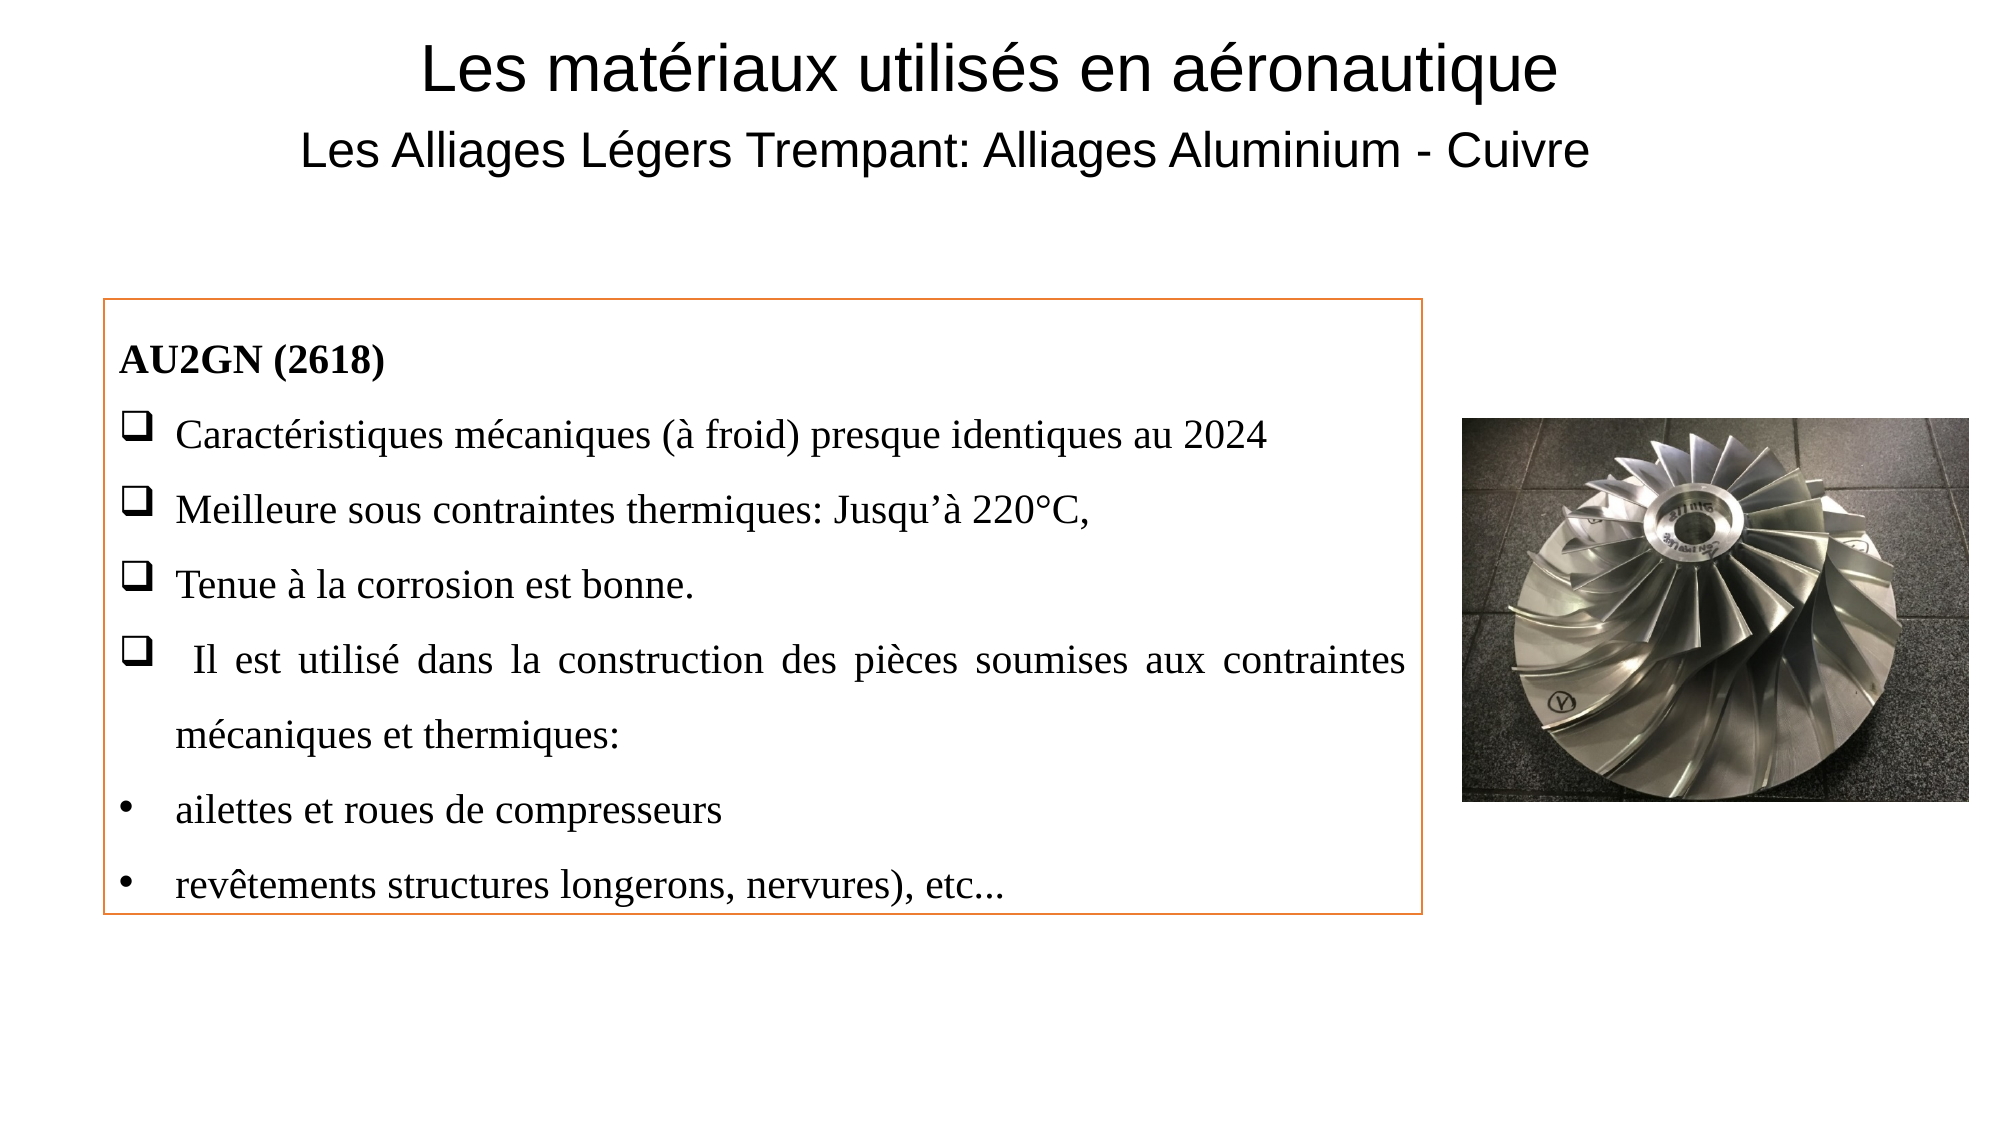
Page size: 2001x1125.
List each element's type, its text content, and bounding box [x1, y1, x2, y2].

text_box Les matériaux utilisés en aéronautique [137, 23, 1863, 117]
text_box AU2GN (2618) Caractéristiques mécaniques (à froid) presque identiques au 2024 Meilleure sous contraintes thermiques: Jusqu’à 220°C, Tenue à la corrosion est bonne. Il est utilisé dans la construction des pièces soumises aux contraintes mécaniques et thermiques: ailettes et roues de compresseurs revêtements structures longerons, nervures), etc... [103, 298, 1423, 915]
picture [1462, 418, 1969, 802]
title Les Alliages Légers Trempant: Alliages Aluminium - Cuivre [246, 118, 1645, 185]
